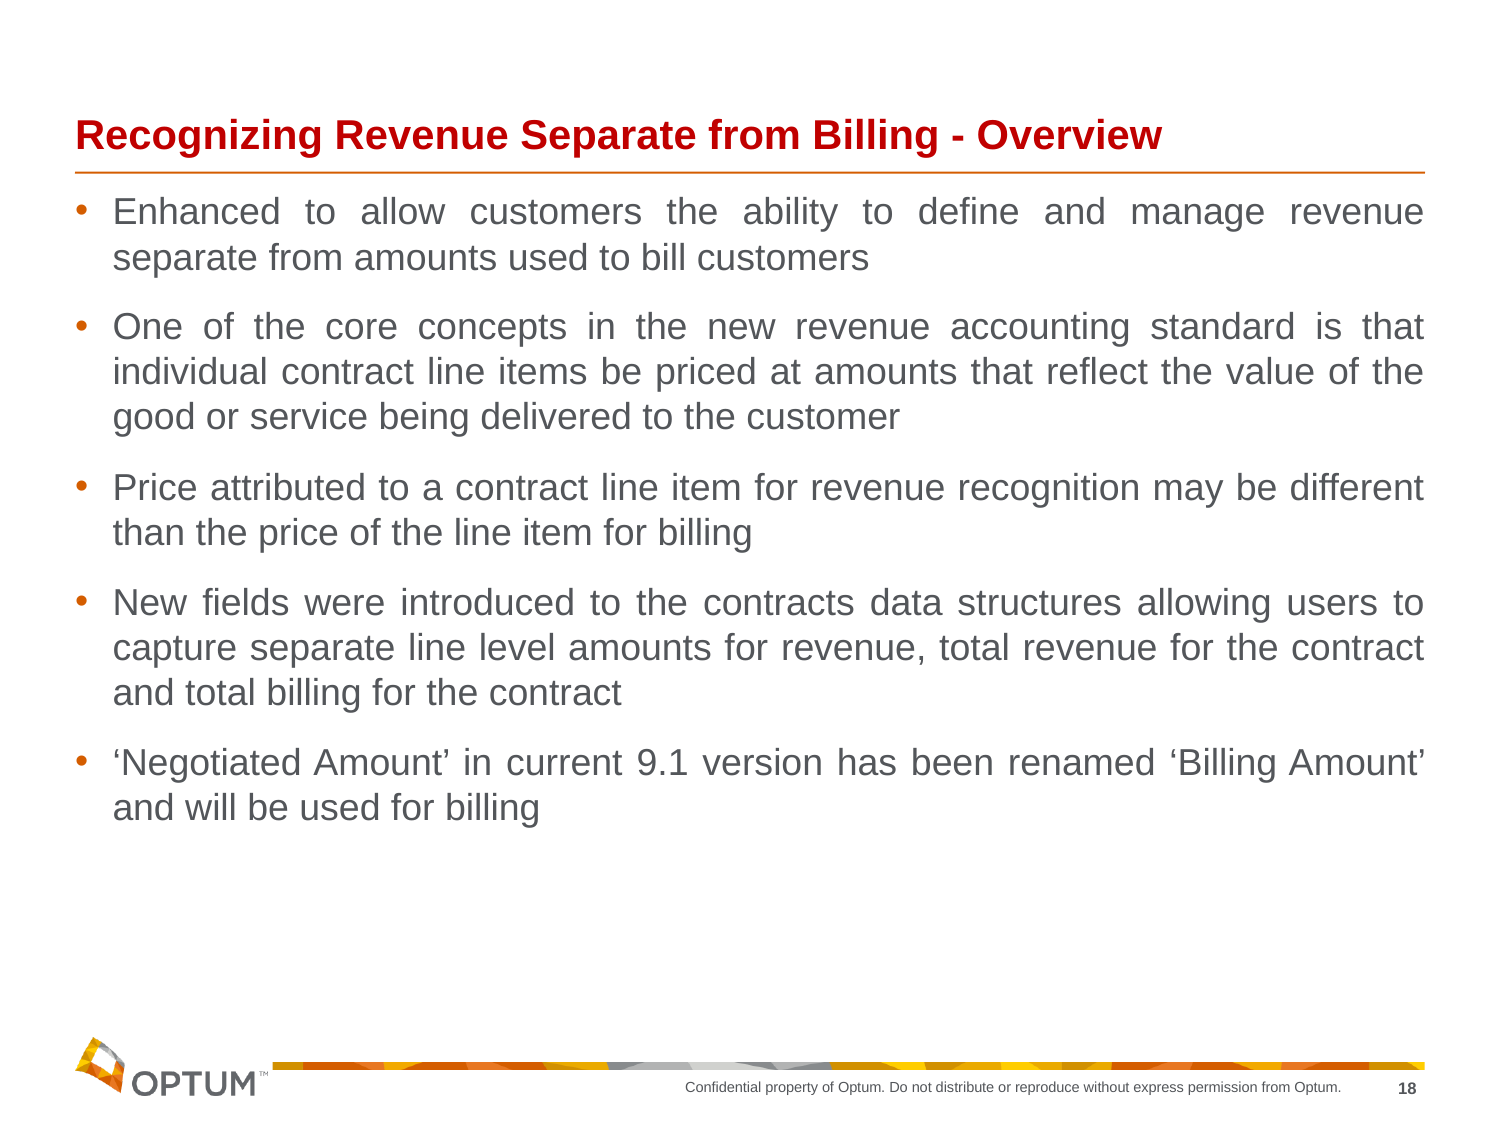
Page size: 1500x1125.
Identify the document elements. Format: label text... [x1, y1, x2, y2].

list Enhanced to allow customers the ability to define and manage revenue separate from amounts used to bill customers One of the core concepts in the new revenue accounting standard is that individual contract line items be priced at amounts that reflect the value of the good or service being delivered to the customer Price attributed to a contract line item for revenue recognition may be different than the price of the line item for billing New fields were introduced to the contracts data structures allowing users to capture separate line level amounts for revenue, total revenue for the contract and total billing for the contract ‘Negotiated Amount’ in current 9.1 version has been renamed ‘Billing Amount’ and will be used for billing [75, 187, 1425, 1028]
picture [75, 1037, 268, 1096]
title Recognizing Revenue Separate from Billing - Overview [75, 31, 1425, 158]
picture [273, 1062, 1425, 1070]
